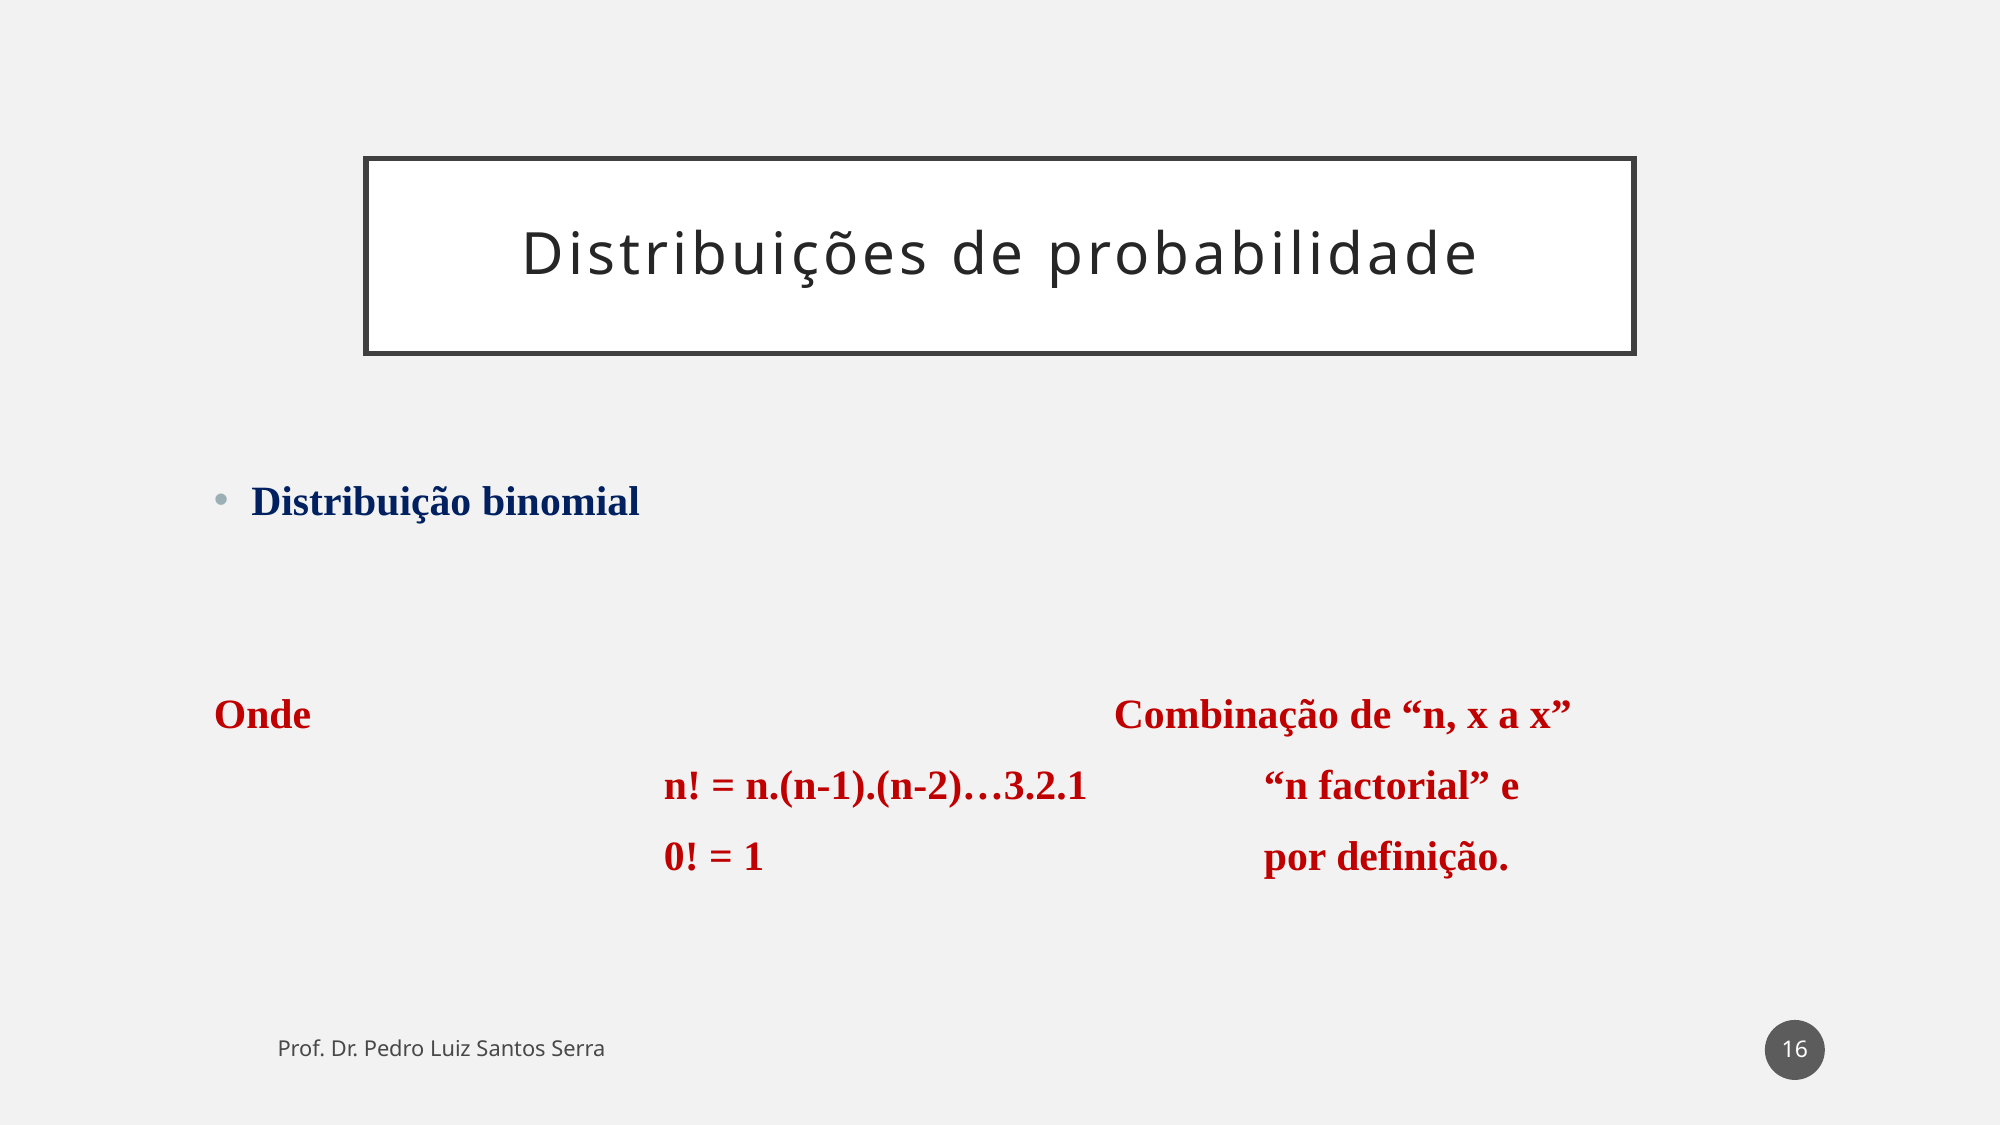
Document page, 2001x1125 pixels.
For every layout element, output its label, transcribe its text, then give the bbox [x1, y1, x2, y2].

slide_number 16 [1764, 1019, 1825, 1080]
title Distribuições de probabilidade [363, 156, 1637, 356]
footer Prof. Dr. Pedro Luiz Santos Serra [262, 1023, 1231, 1076]
